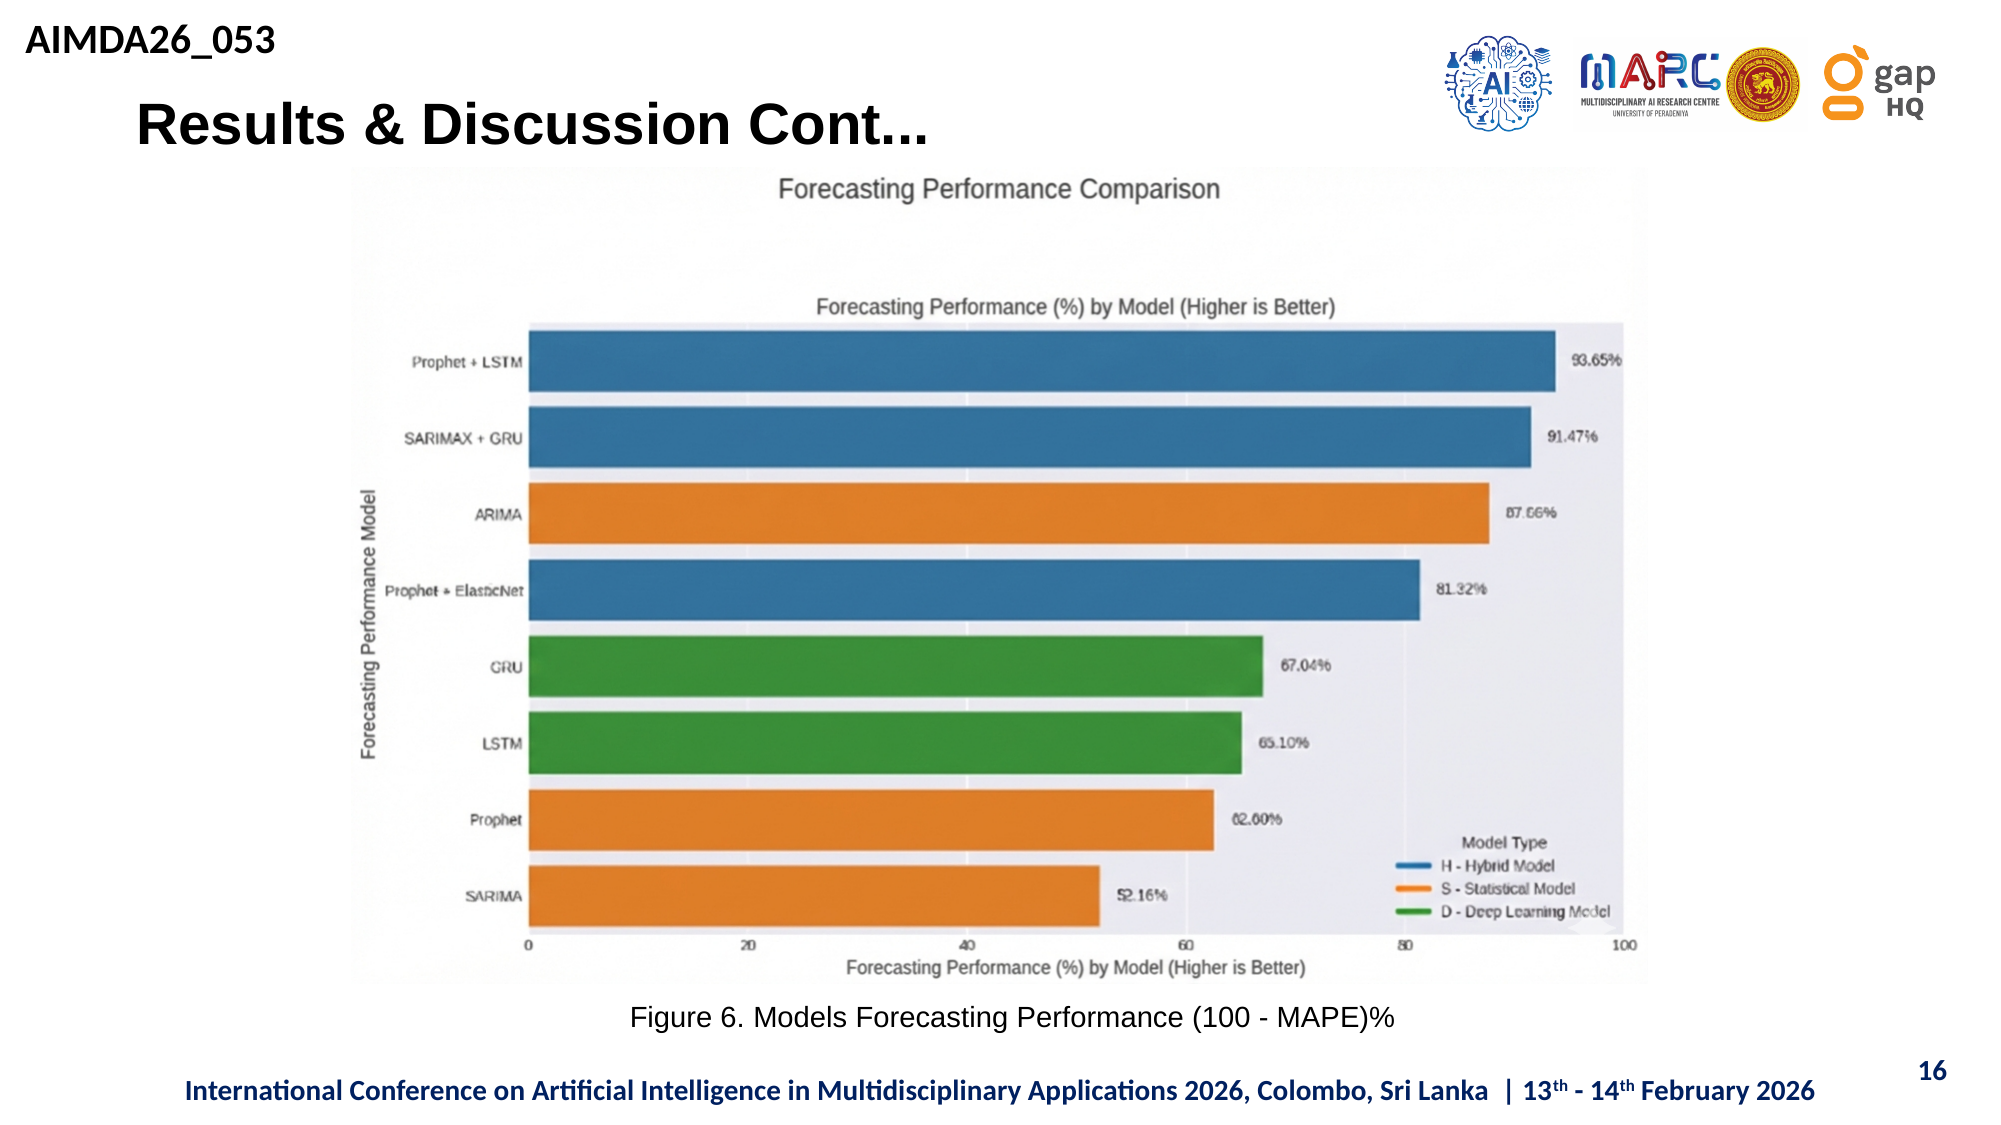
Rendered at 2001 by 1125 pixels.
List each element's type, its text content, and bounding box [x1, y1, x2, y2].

picture [1573, 12, 1959, 164]
text_box Figure 6. Models Forecasting Performance (100 - MAPE)% [615, 992, 1412, 1042]
picture [351, 167, 1649, 984]
text_box 16 [1888, 1038, 1976, 1099]
footer International Conference on Artificial Intelligence in Multidisciplinary Applications 2026, Colombo, Sri Lanka | 13th - 14th February 2026 [137, 1075, 1863, 1125]
text_box AIMDA26_053 [10, 0, 386, 56]
picture [1435, 21, 1563, 149]
text_box Results & Discussion Cont... [121, 86, 946, 165]
